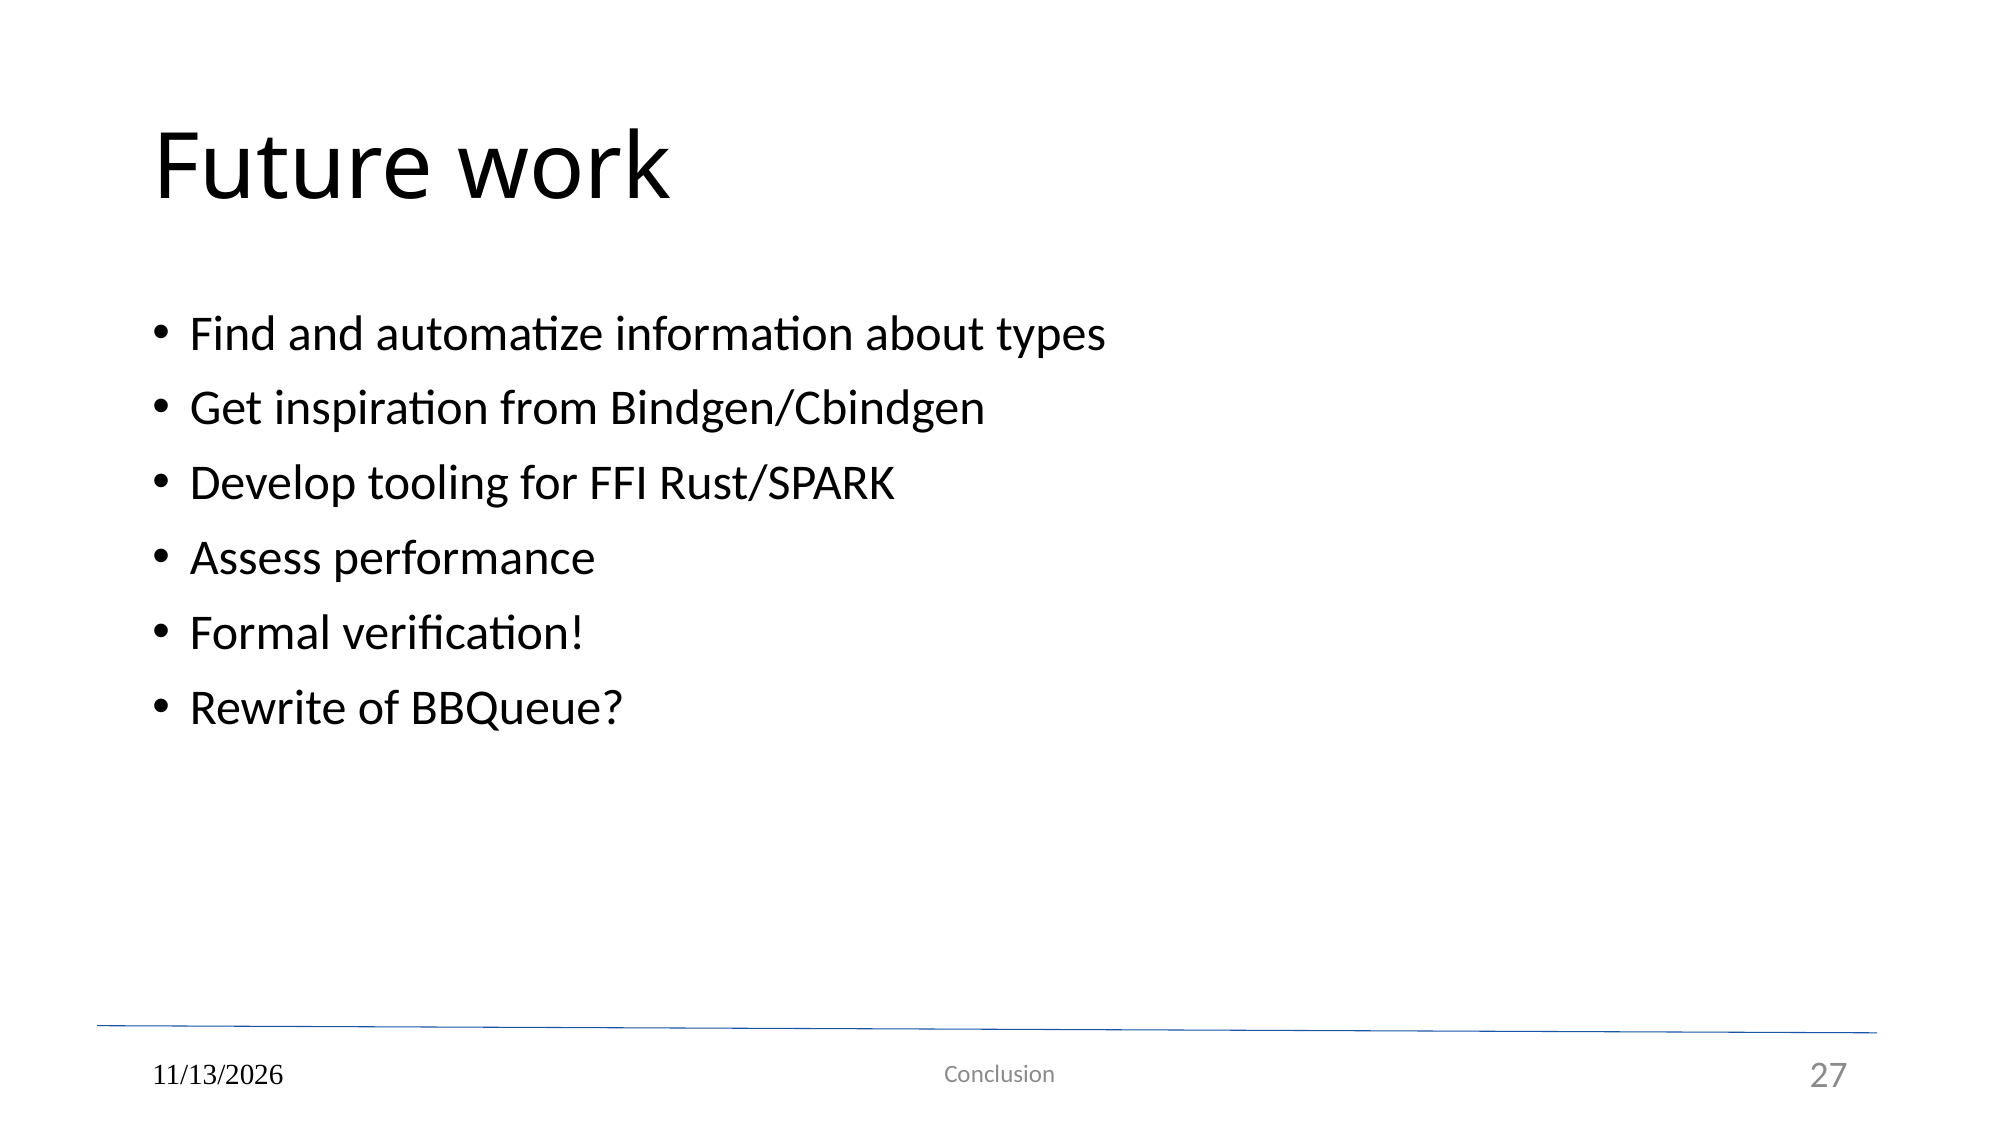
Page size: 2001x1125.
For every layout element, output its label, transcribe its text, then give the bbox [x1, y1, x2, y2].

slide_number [137, 1042, 588, 1103]
slide_number 27 [1412, 1042, 1863, 1103]
footer Conclusion [662, 1042, 1338, 1103]
list Find and automatize information about types Get inspiration from Bindgen/Cbindgen Develop tooling for FFI Rust/SPARK Assess performance Formal verification! Rewrite of BBQueue? [137, 299, 1863, 1014]
title Future work [137, 59, 1863, 278]
